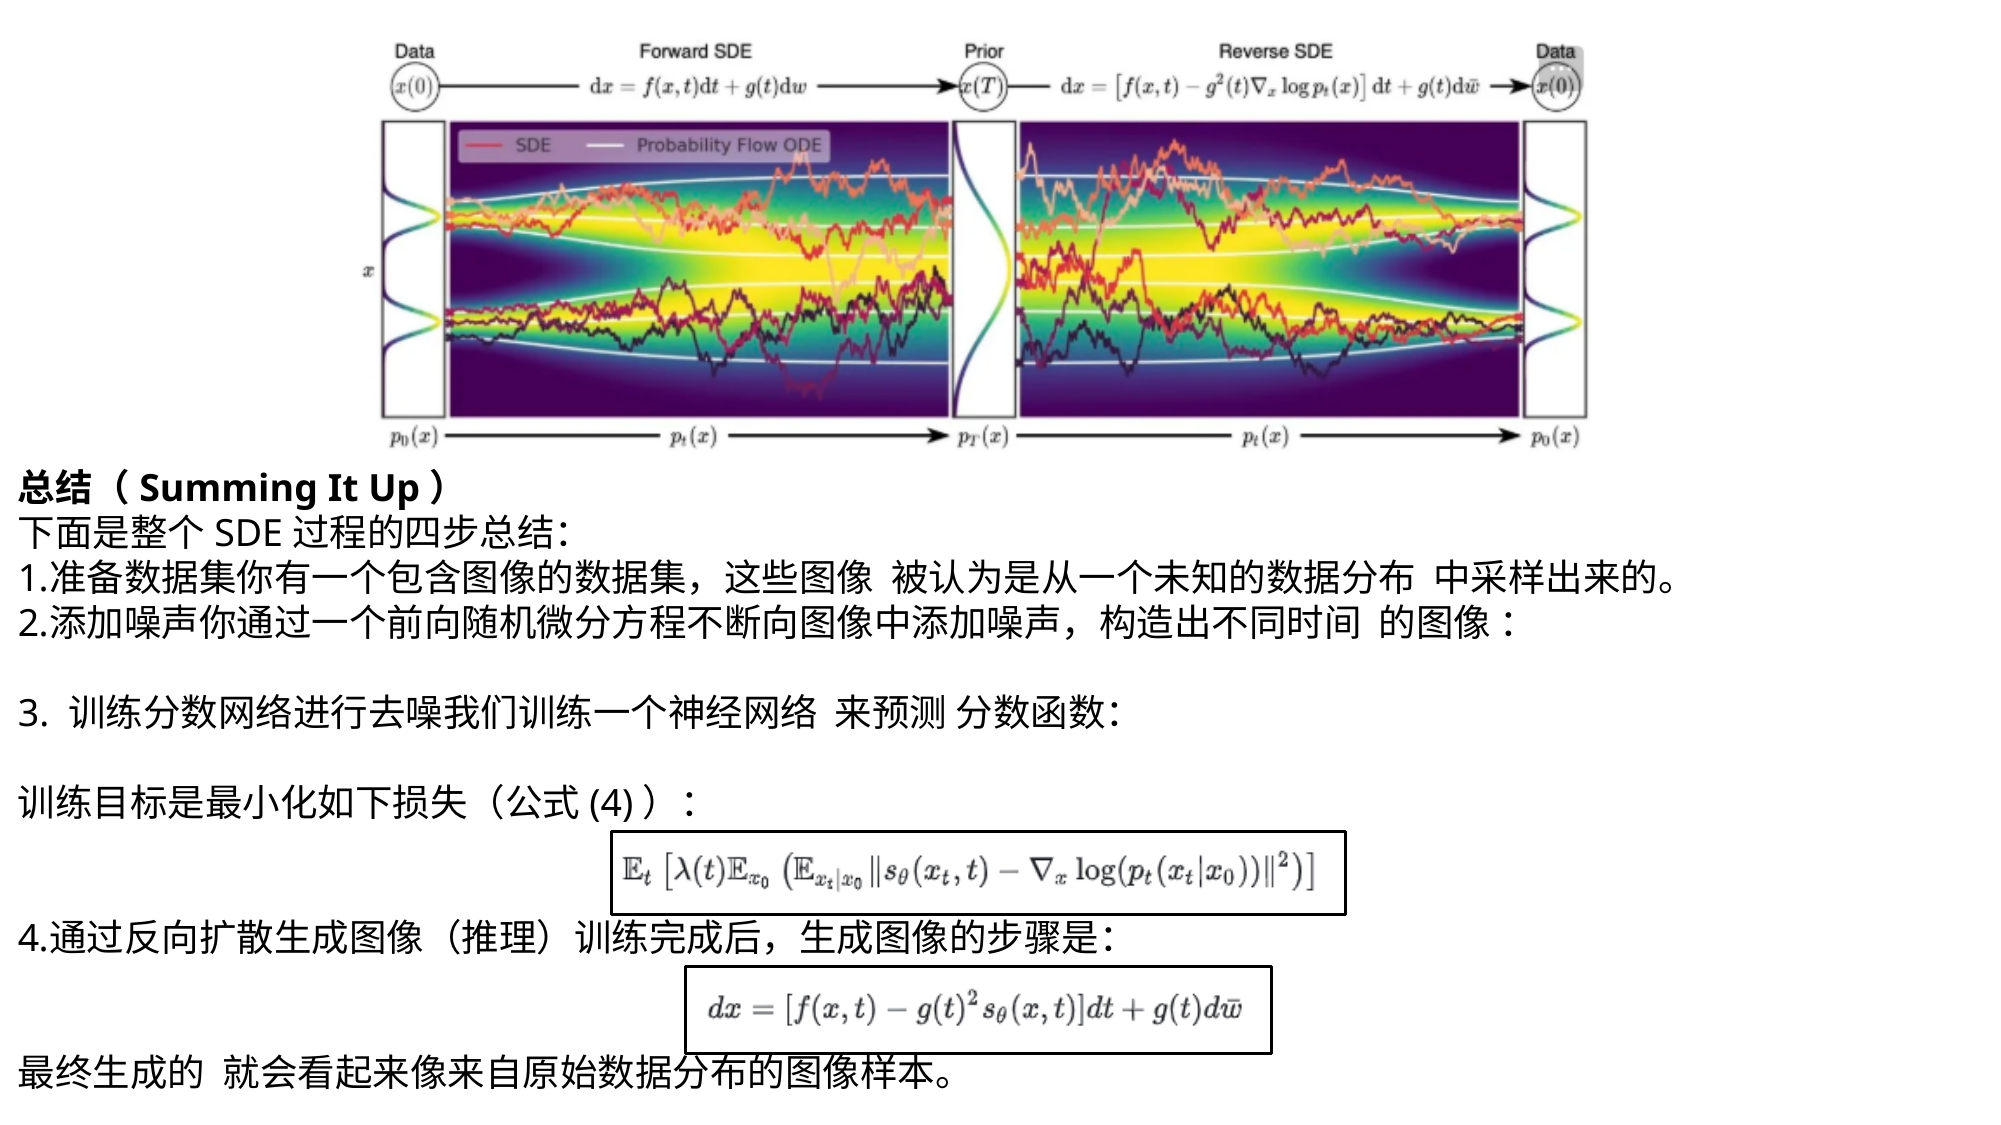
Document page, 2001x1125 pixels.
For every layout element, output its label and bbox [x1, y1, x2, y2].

picture [686, 967, 1270, 1053]
picture [612, 832, 1344, 913]
picture [344, 34, 1612, 457]
